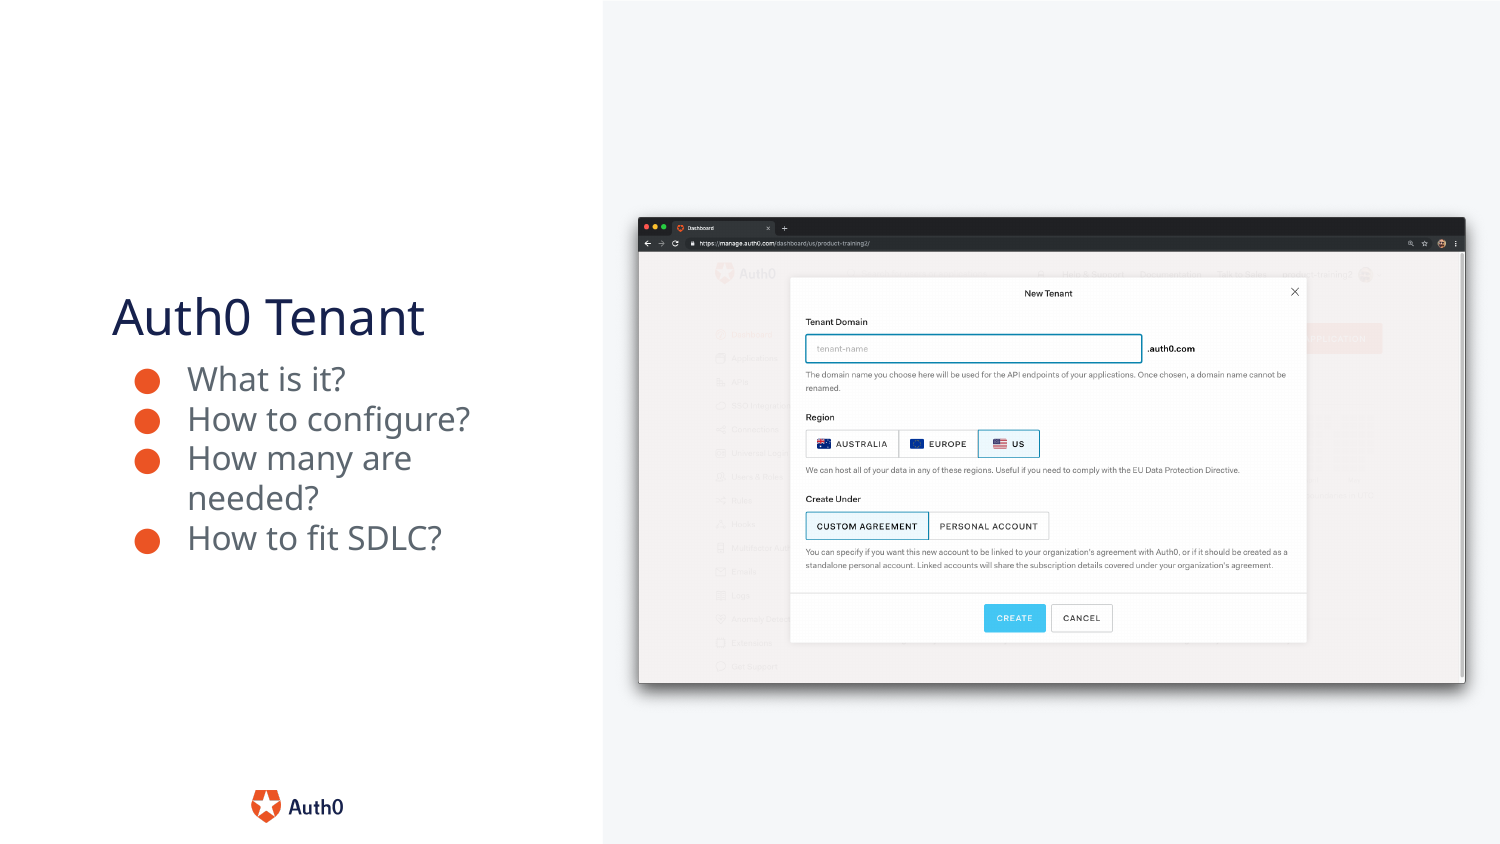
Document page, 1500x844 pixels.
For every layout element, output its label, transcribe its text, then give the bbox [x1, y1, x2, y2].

text_box [602, 0, 1500, 844]
picture [251, 789, 343, 823]
text_box What is it? How to configure? How many are needed? How to fit SDLC? [97, 342, 521, 574]
text_box Auth0 Tenant [97, 270, 602, 372]
picture [613, 201, 1489, 715]
